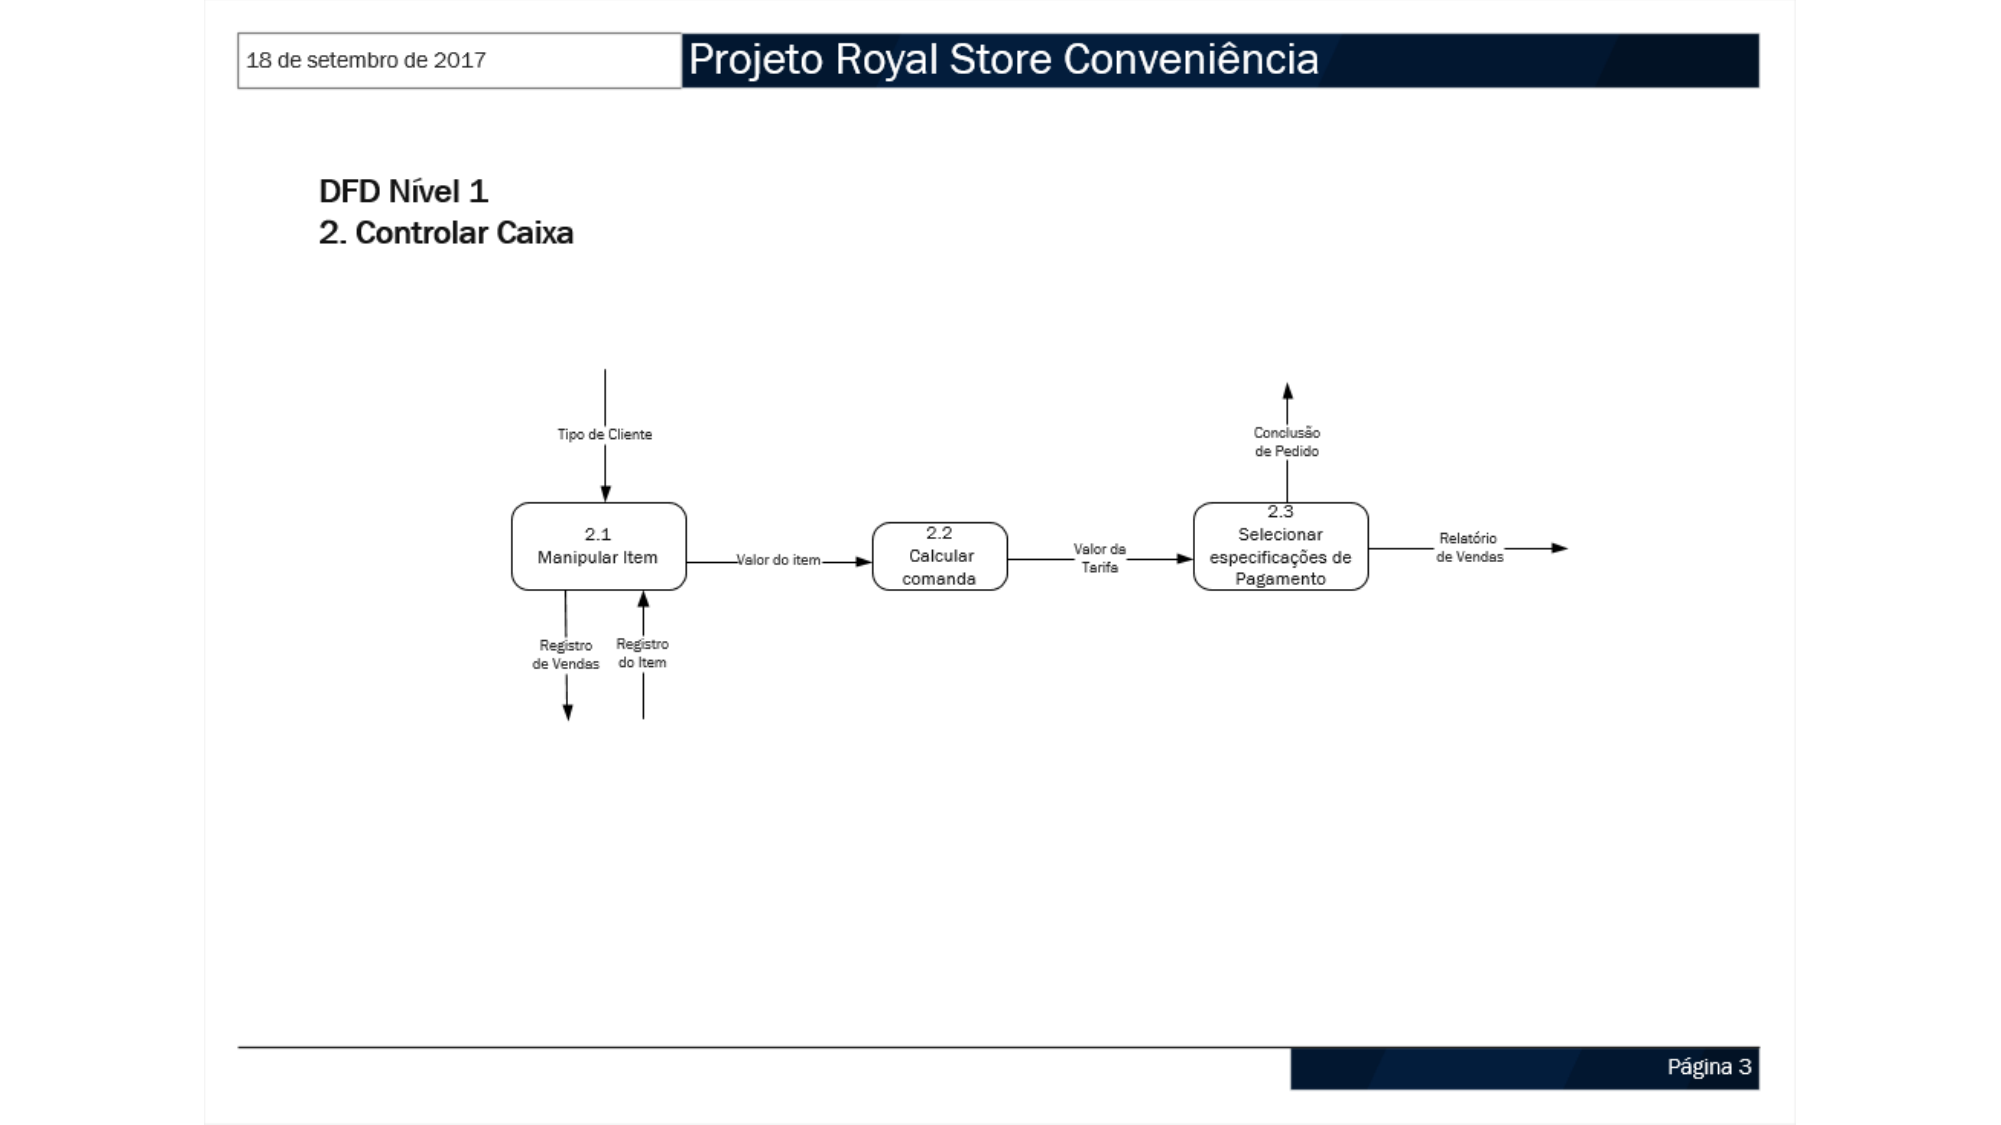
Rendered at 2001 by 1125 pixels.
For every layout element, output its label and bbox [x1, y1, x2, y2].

picture [203, 0, 1797, 1125]
